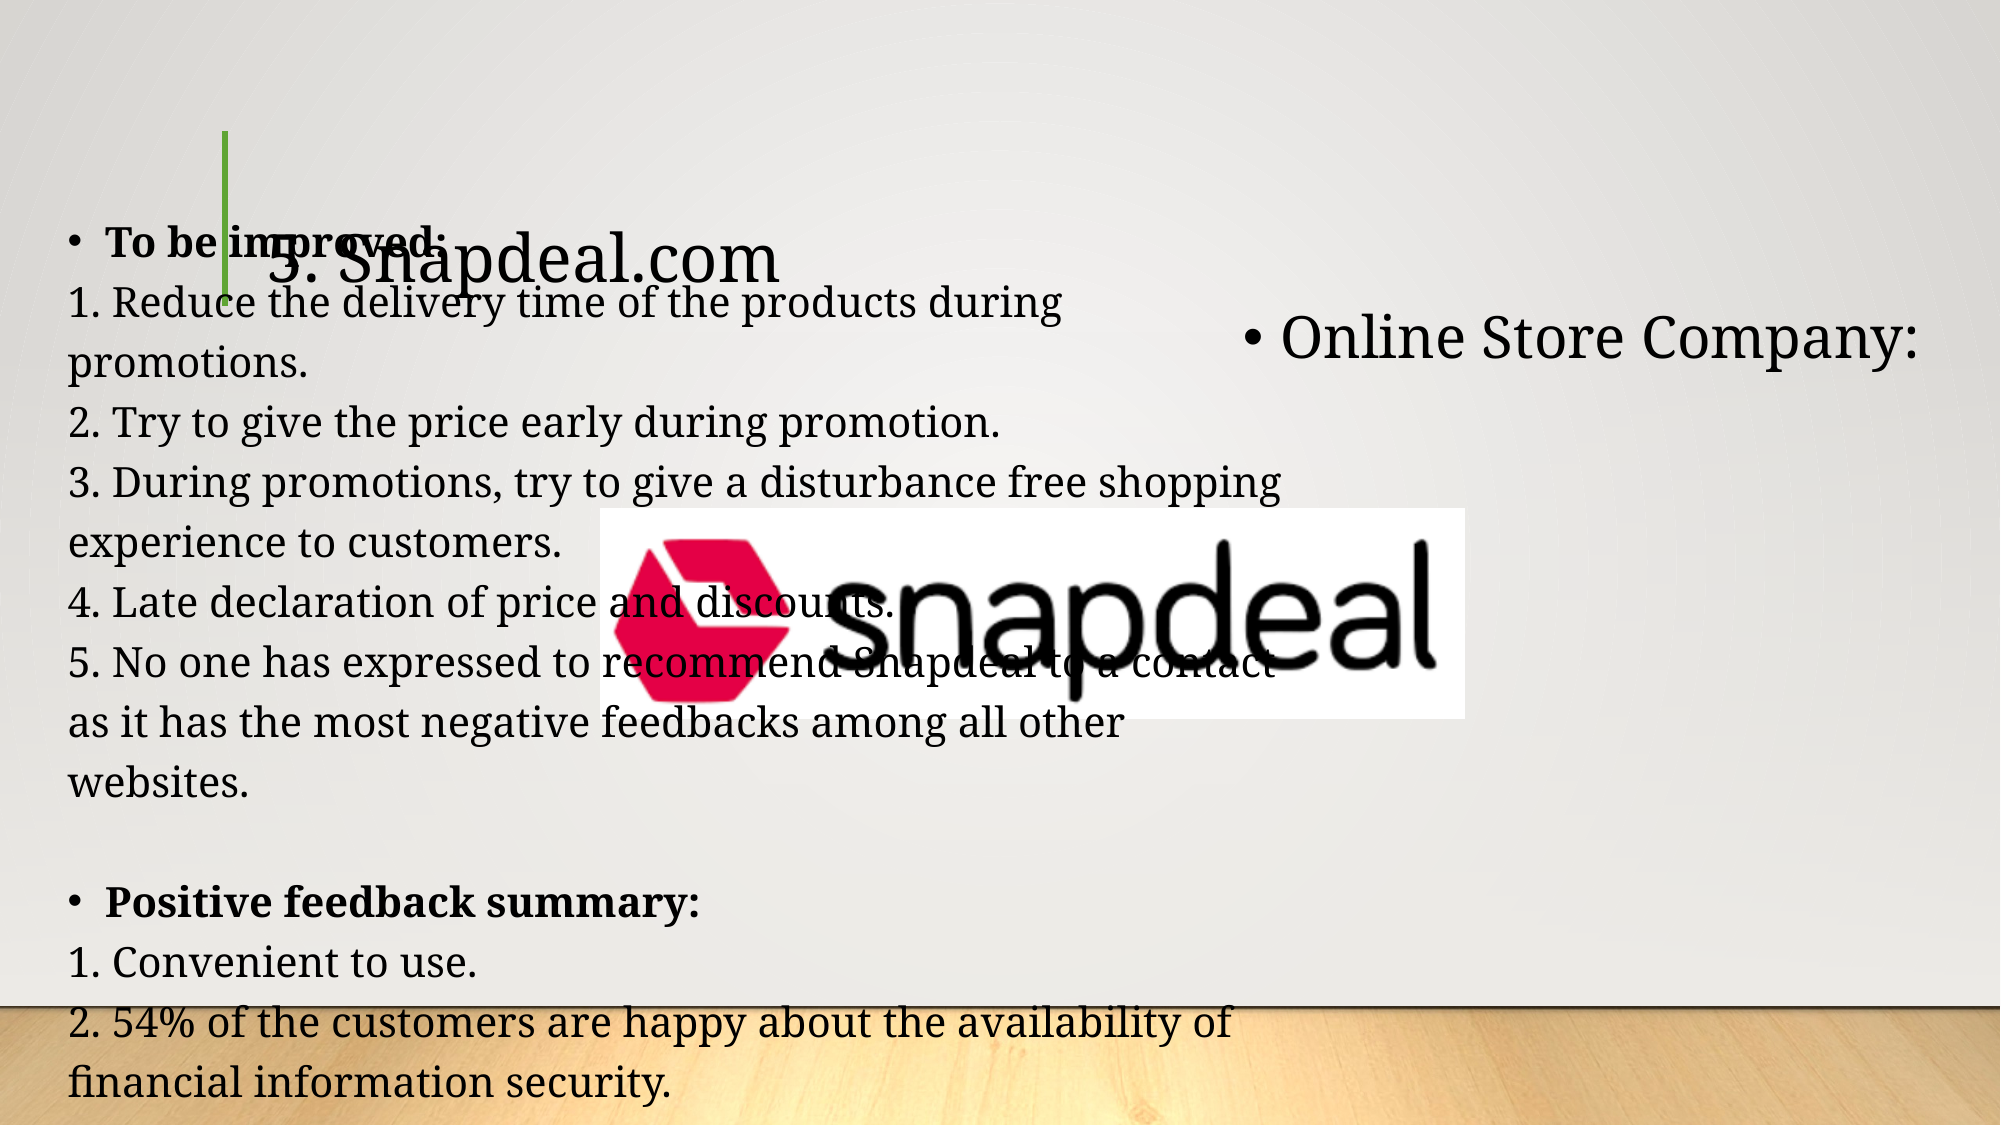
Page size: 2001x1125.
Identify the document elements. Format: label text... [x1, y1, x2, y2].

text_box Online Store Company: [1312, 301, 1978, 1002]
title 5. Snapdeal.com [251, 131, 1814, 301]
picture [0, 1006, 2000, 1125]
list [600, 507, 1465, 720]
text_box To be improved: 1. Reduce the delivery time of the products during promotions. 2. Try to give the price early during promotion. 3. During promotions, try to give a disturbance free shopping experience to customers. 4. Late declaration of price and discounts. 5. No one has expressed to recommend Snapdeal to a contact as it has the most negative feedbacks among all other websites. Positive feedback summary: 1. Convenient to use. 2. 54% of the customers are happy about the availability of financial information security. [52, 197, 1312, 1066]
